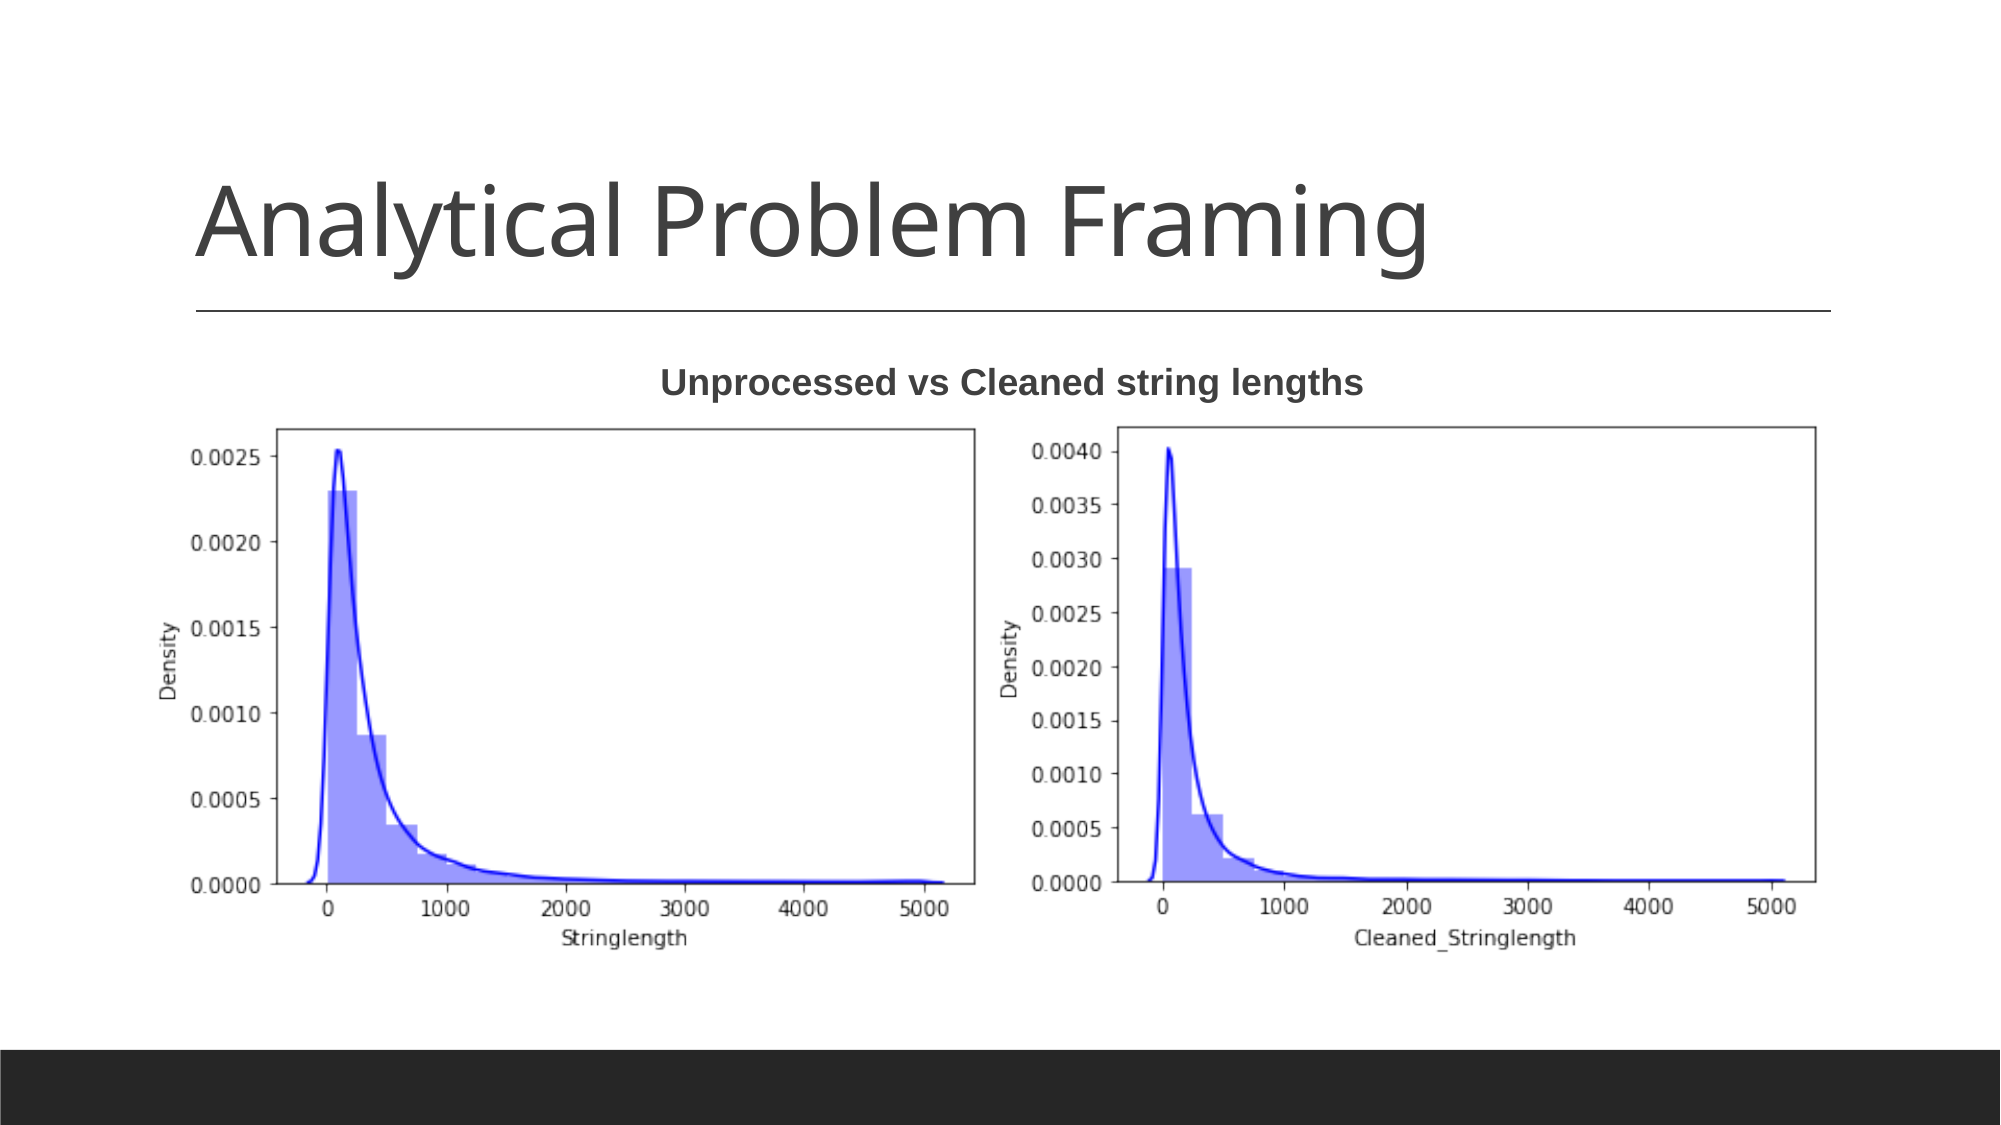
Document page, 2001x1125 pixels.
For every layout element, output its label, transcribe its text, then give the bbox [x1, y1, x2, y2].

list Unprocessed vs Cleaned string lengths [180, 345, 1830, 413]
title Analytical Problem Framing [180, 47, 1830, 285]
picture [144, 414, 1831, 964]
